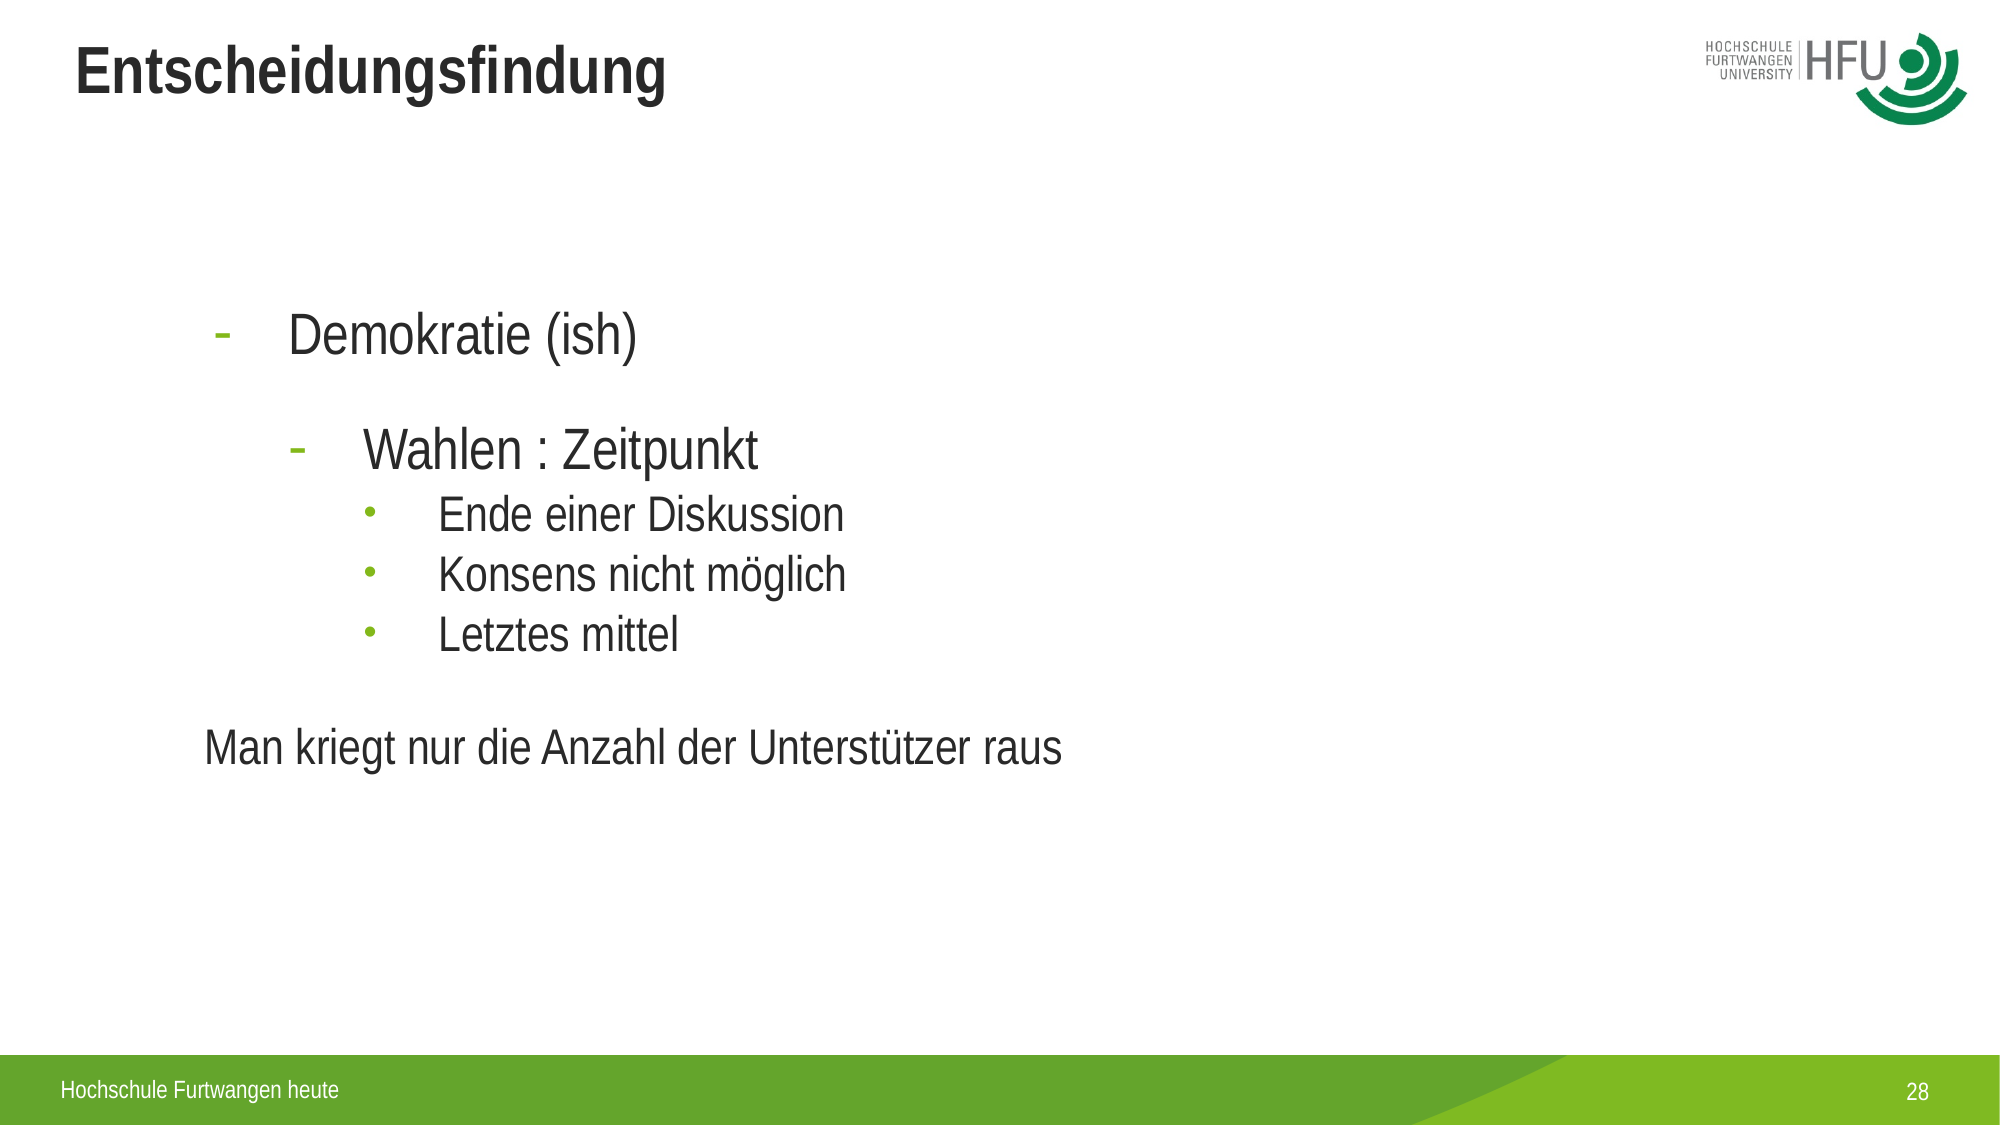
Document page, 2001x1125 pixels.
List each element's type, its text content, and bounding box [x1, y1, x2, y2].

text_box Entscheidungsfindung [60, 28, 1591, 102]
text_box 28 [1672, 1057, 1945, 1124]
picture [0, 1055, 2000, 1125]
text_box Hochschule Furtwangen heute [60, 1058, 985, 1119]
text_box Demokratie (ish) Wahlen : Zeitpunkt Ende einer Diskussion Konsens nicht möglich Letztes mittel Man kriegt nur die Anzahl der Unterstützer raus [123, 243, 1614, 826]
picture [1689, 19, 1981, 137]
